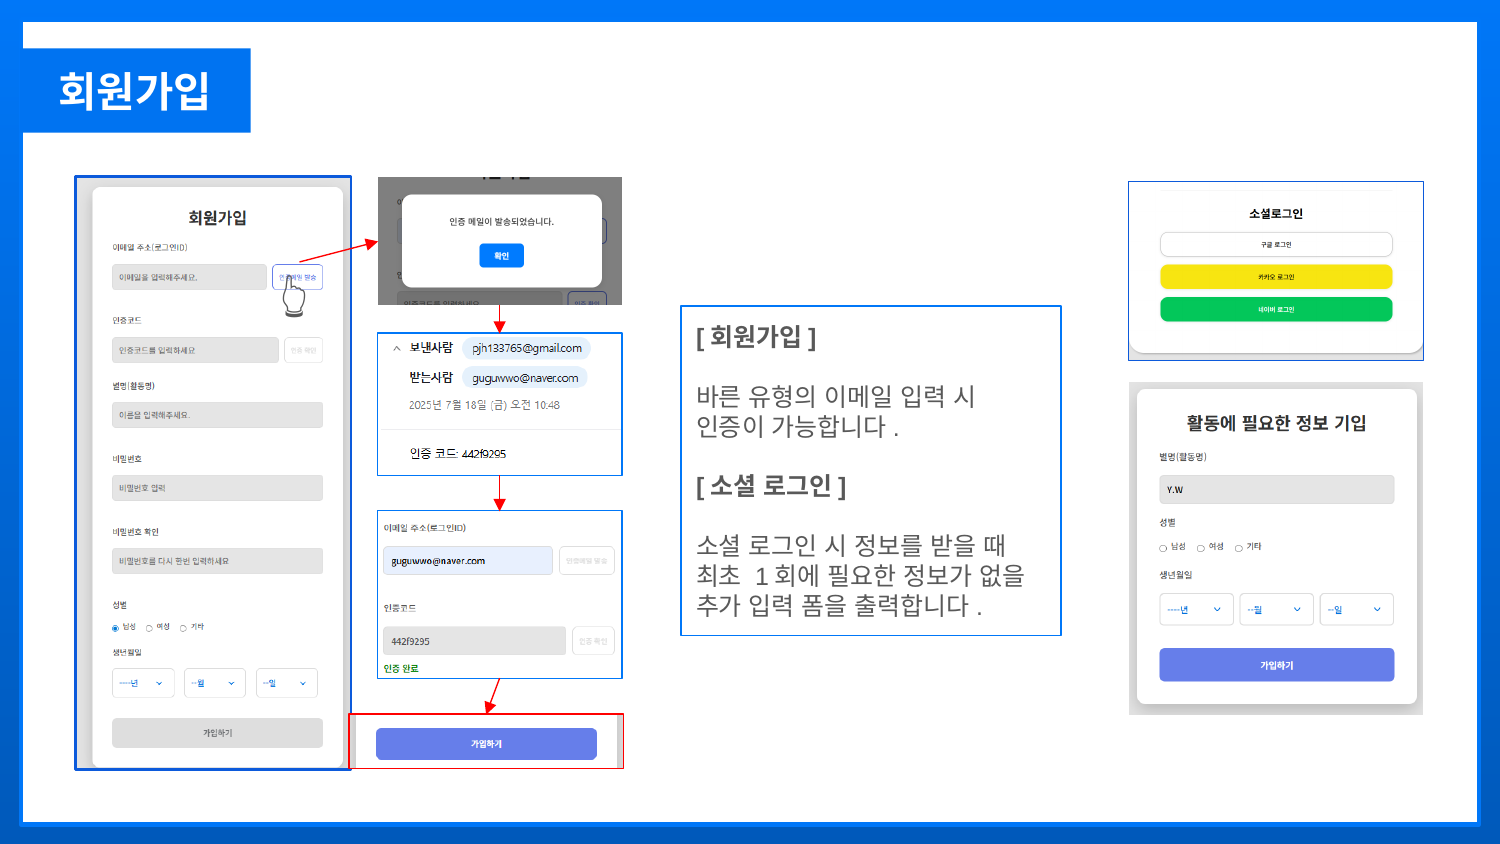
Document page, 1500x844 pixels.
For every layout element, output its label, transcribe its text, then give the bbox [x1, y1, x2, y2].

picture [377, 333, 622, 476]
text_box [회원가입] 바른 유형의 이메일 입력 시 인증이 가능합니다. [소셜 로그인] 소셜 로그인 시 정보를 받을 때 최초 1회에 필요한 정보가 없을 추가 입력 폼을 출력합니다. [680, 306, 1061, 636]
picture [76, 177, 623, 768]
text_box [485, 677, 500, 715]
text_box [20, 19, 1479, 825]
text_box 회원가입 [19, 48, 251, 133]
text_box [299, 241, 379, 263]
picture [377, 177, 622, 306]
picture [377, 511, 622, 679]
picture [1128, 381, 1424, 715]
picture [1128, 182, 1424, 361]
